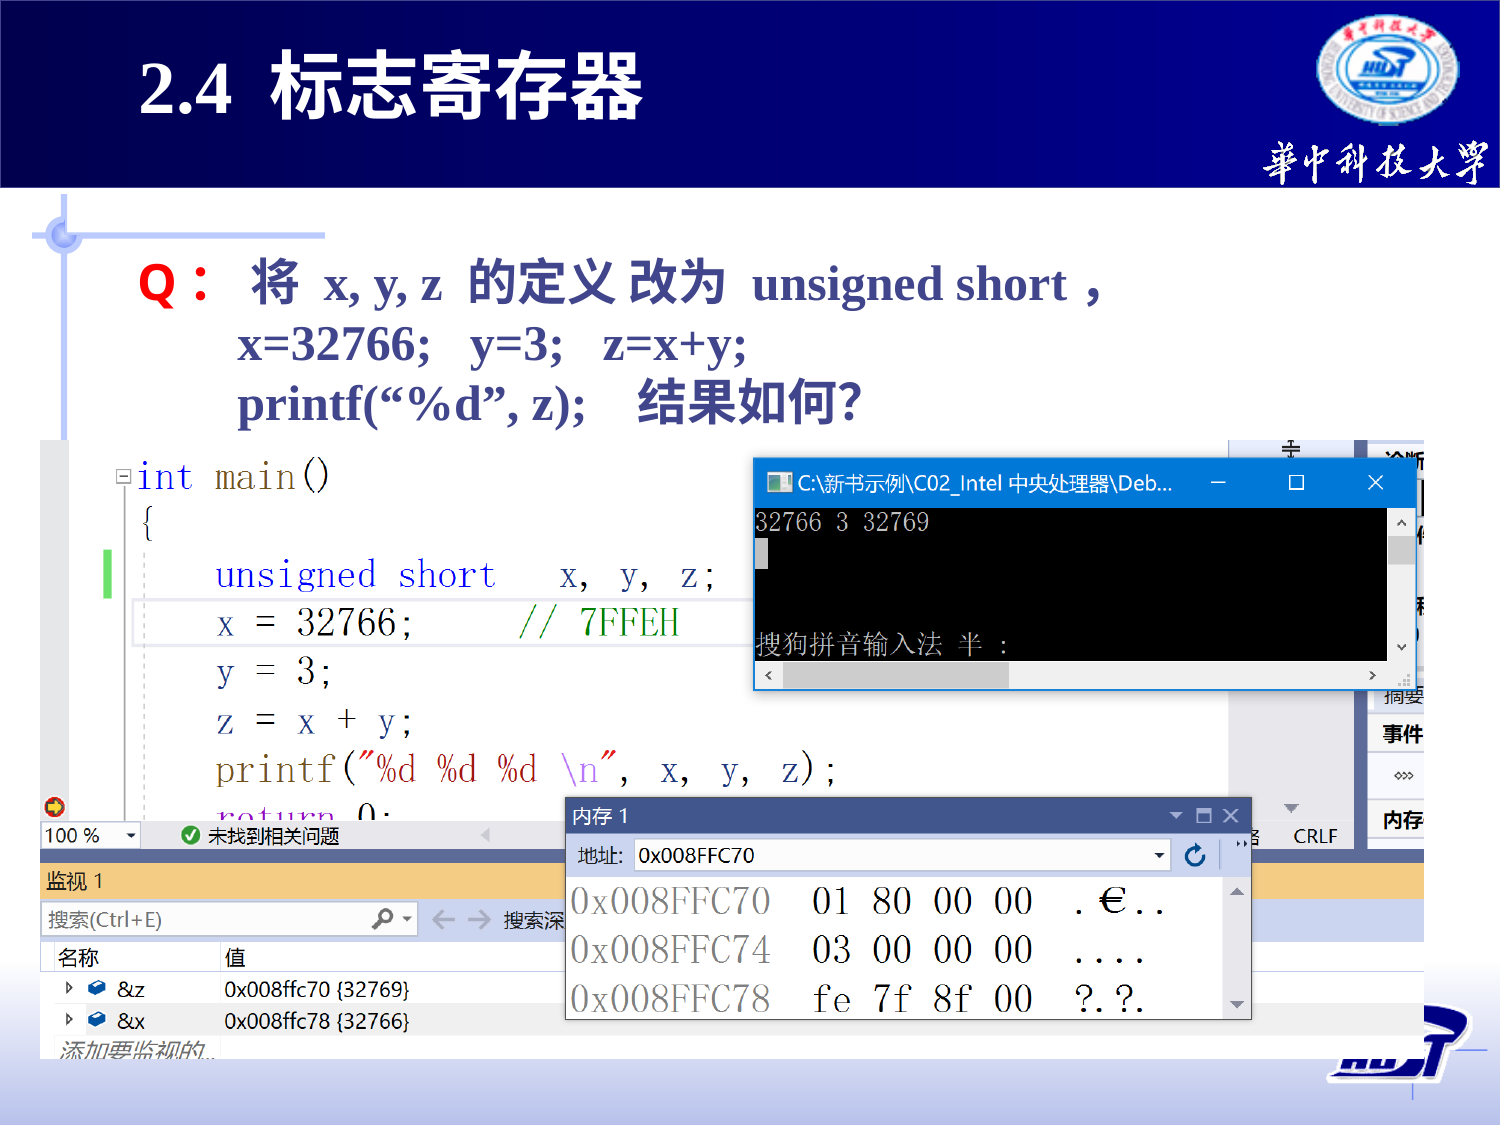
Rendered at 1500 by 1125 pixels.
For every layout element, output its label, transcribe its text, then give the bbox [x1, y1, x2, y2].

picture [40, 440, 1424, 1059]
picture [1316, 14, 1460, 126]
text_box 2.4 标志寄存器 [123, 30, 1211, 136]
picture [1262, 140, 1488, 185]
text_box Q： 将 x, y, z 的定义 改为 unsigned short， x=32766; y=3; z=x+y; printf(“%d”, z); 结果如何？ [122, 243, 1235, 438]
